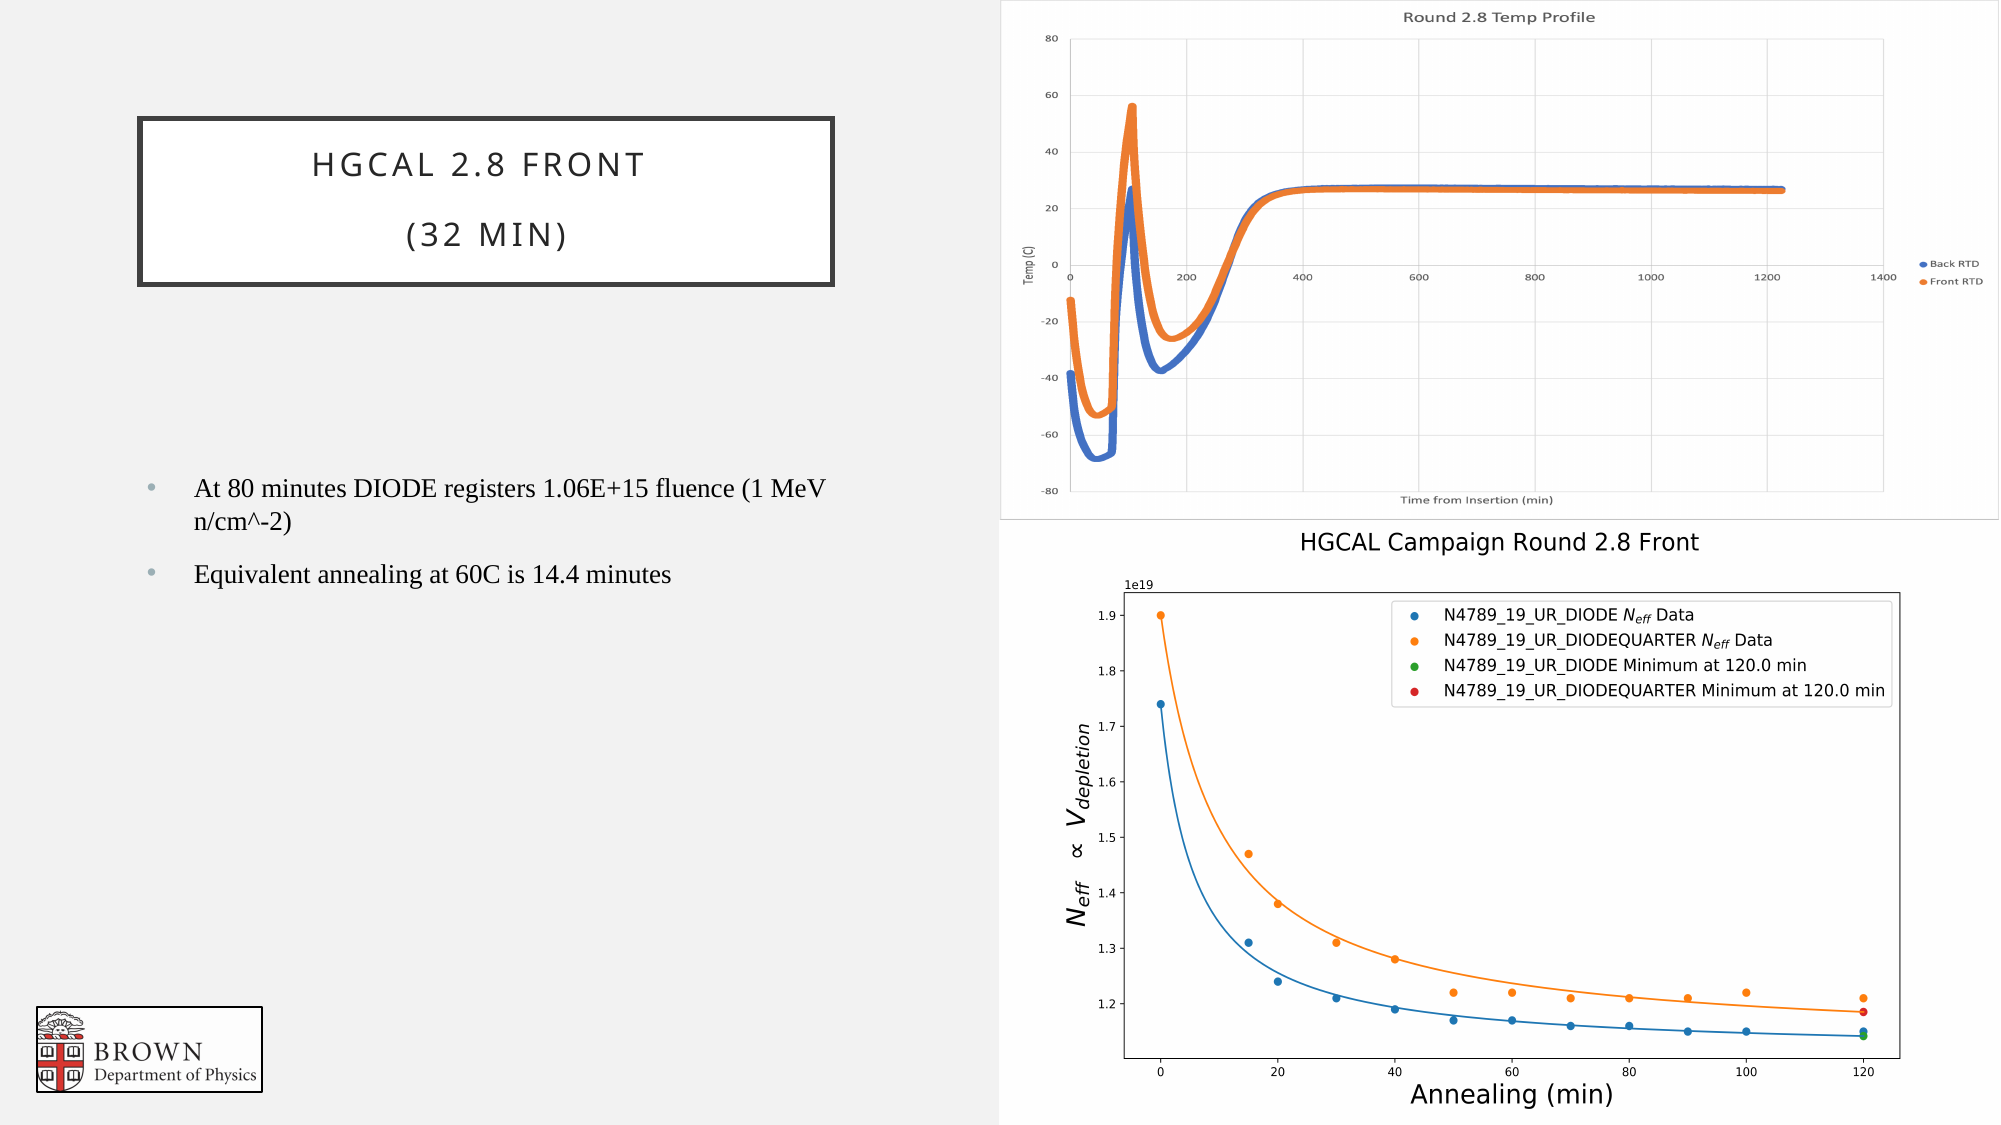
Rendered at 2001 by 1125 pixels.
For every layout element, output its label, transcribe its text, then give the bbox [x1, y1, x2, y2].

picture [38, 1008, 261, 1091]
list At 80 minutes DIODE registers 1.06E+15 fluence (1 MeV n/cm^-2) Equivalent annealing at 60C is 14.4 minutes [123, 463, 849, 841]
title HGCAl 2.8 Front (32 min) [137, 116, 835, 287]
picture [999, 0, 2000, 1125]
